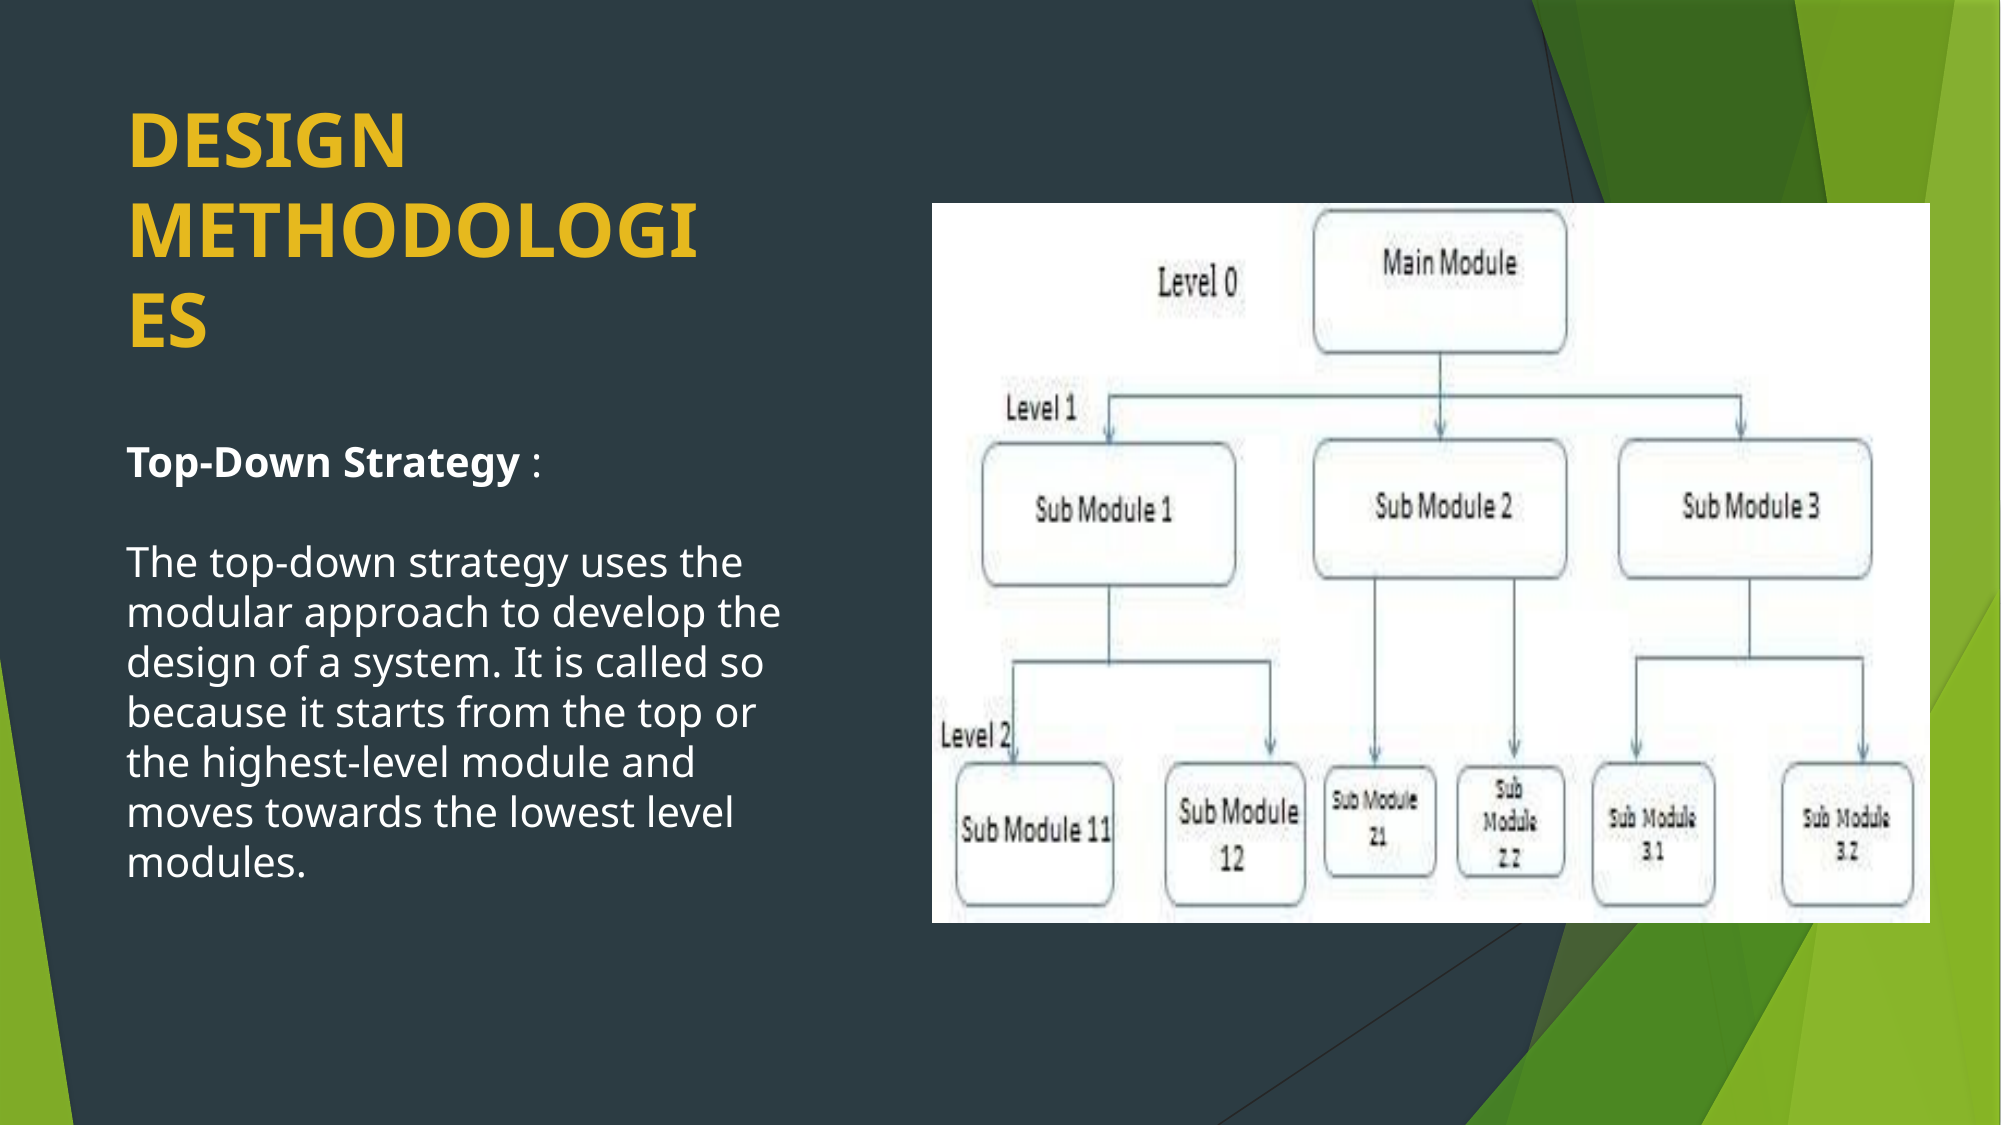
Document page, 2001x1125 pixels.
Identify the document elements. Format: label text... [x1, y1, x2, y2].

title DESIGN METHODOLOGIES [111, 203, 744, 371]
picture [932, 203, 1931, 924]
list Top-Down Strategy : The top-down strategy uses the modular approach to develop the design of a system. It is called so because it starts from the top or the highest-level module and moves towards the lowest level modules. [111, 428, 821, 921]
